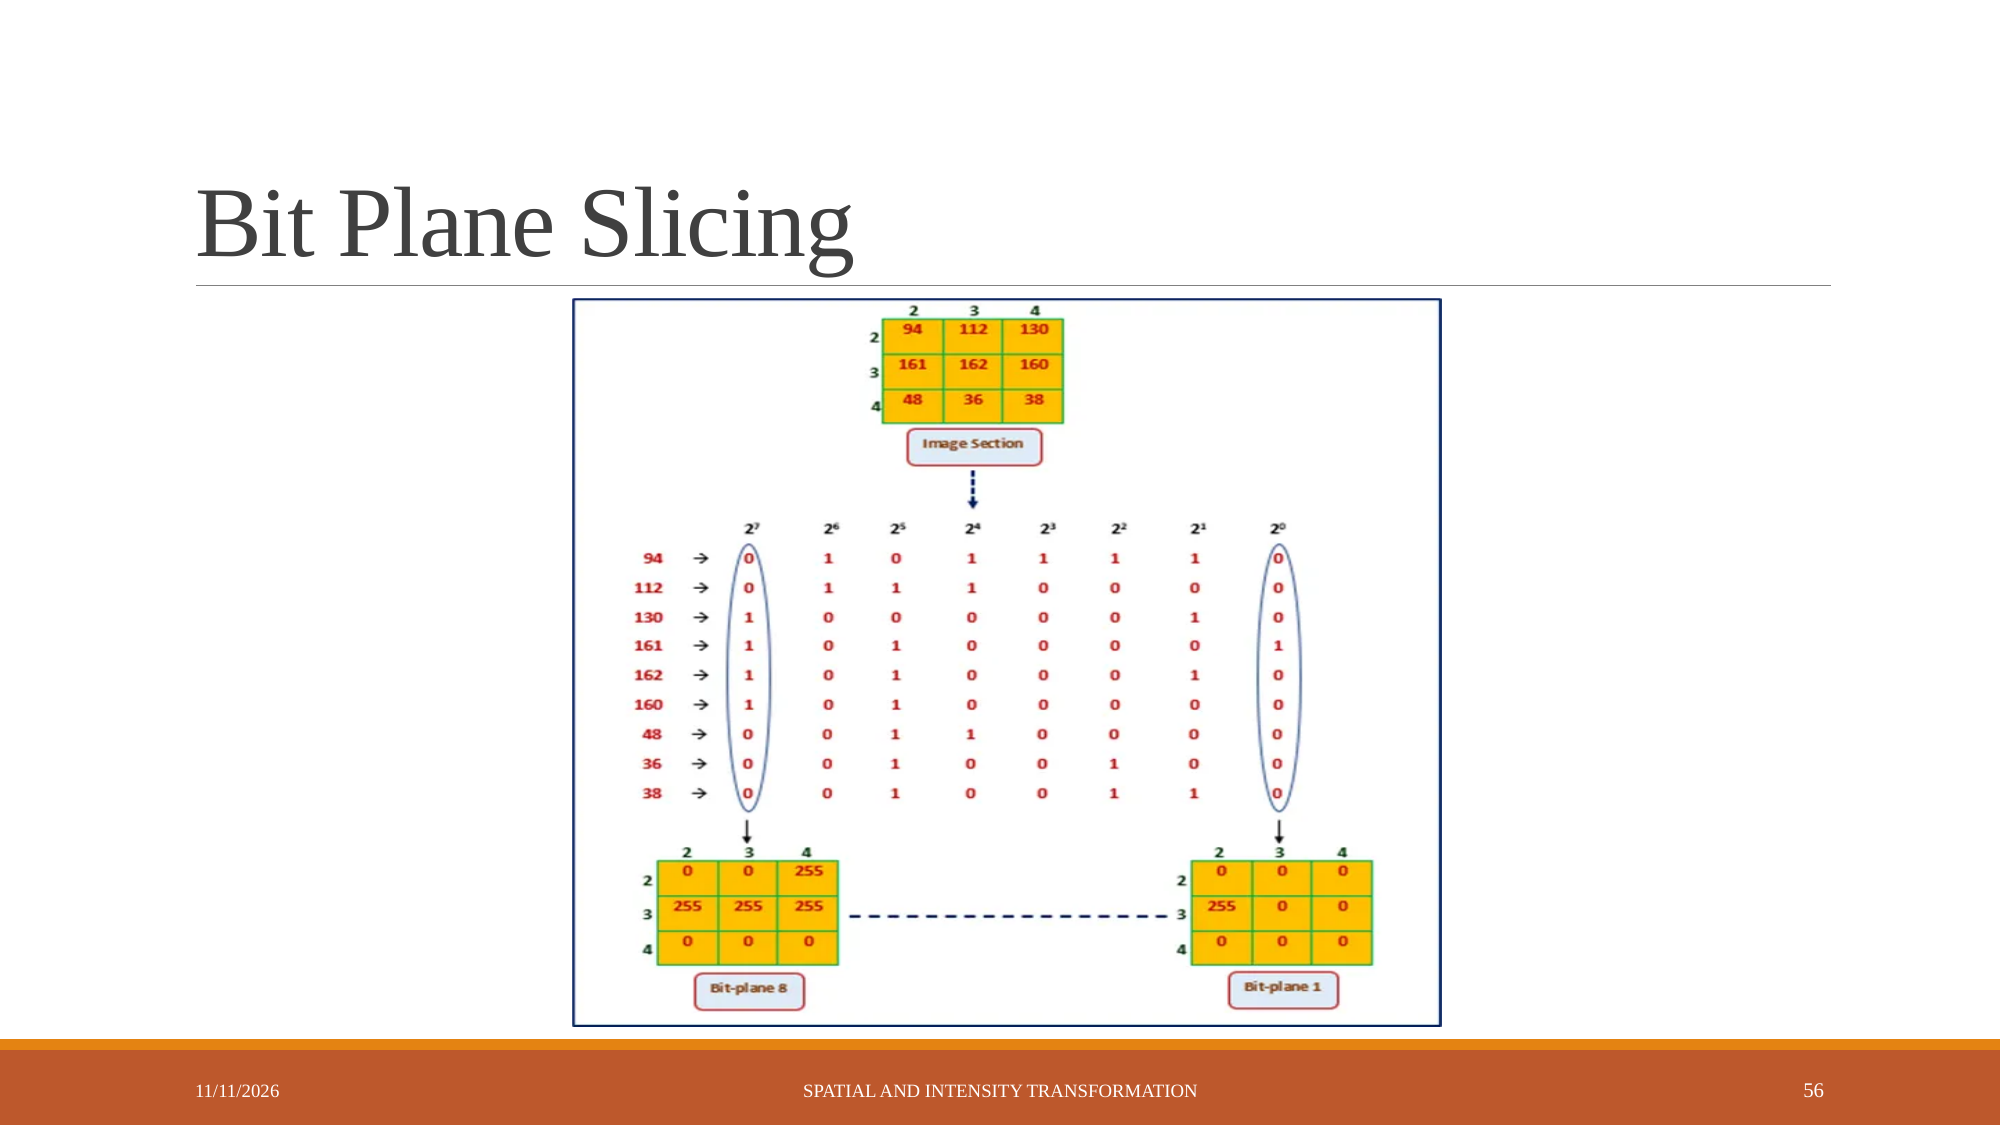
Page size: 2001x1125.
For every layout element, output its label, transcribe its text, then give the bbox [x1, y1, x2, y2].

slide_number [179, 1059, 586, 1120]
footer Spatial and Intensity Transformation [604, 1059, 1396, 1120]
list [571, 297, 1442, 1028]
title Bit Plane Slicing [179, 47, 1830, 285]
slide_number 56 [1624, 1059, 1840, 1120]
